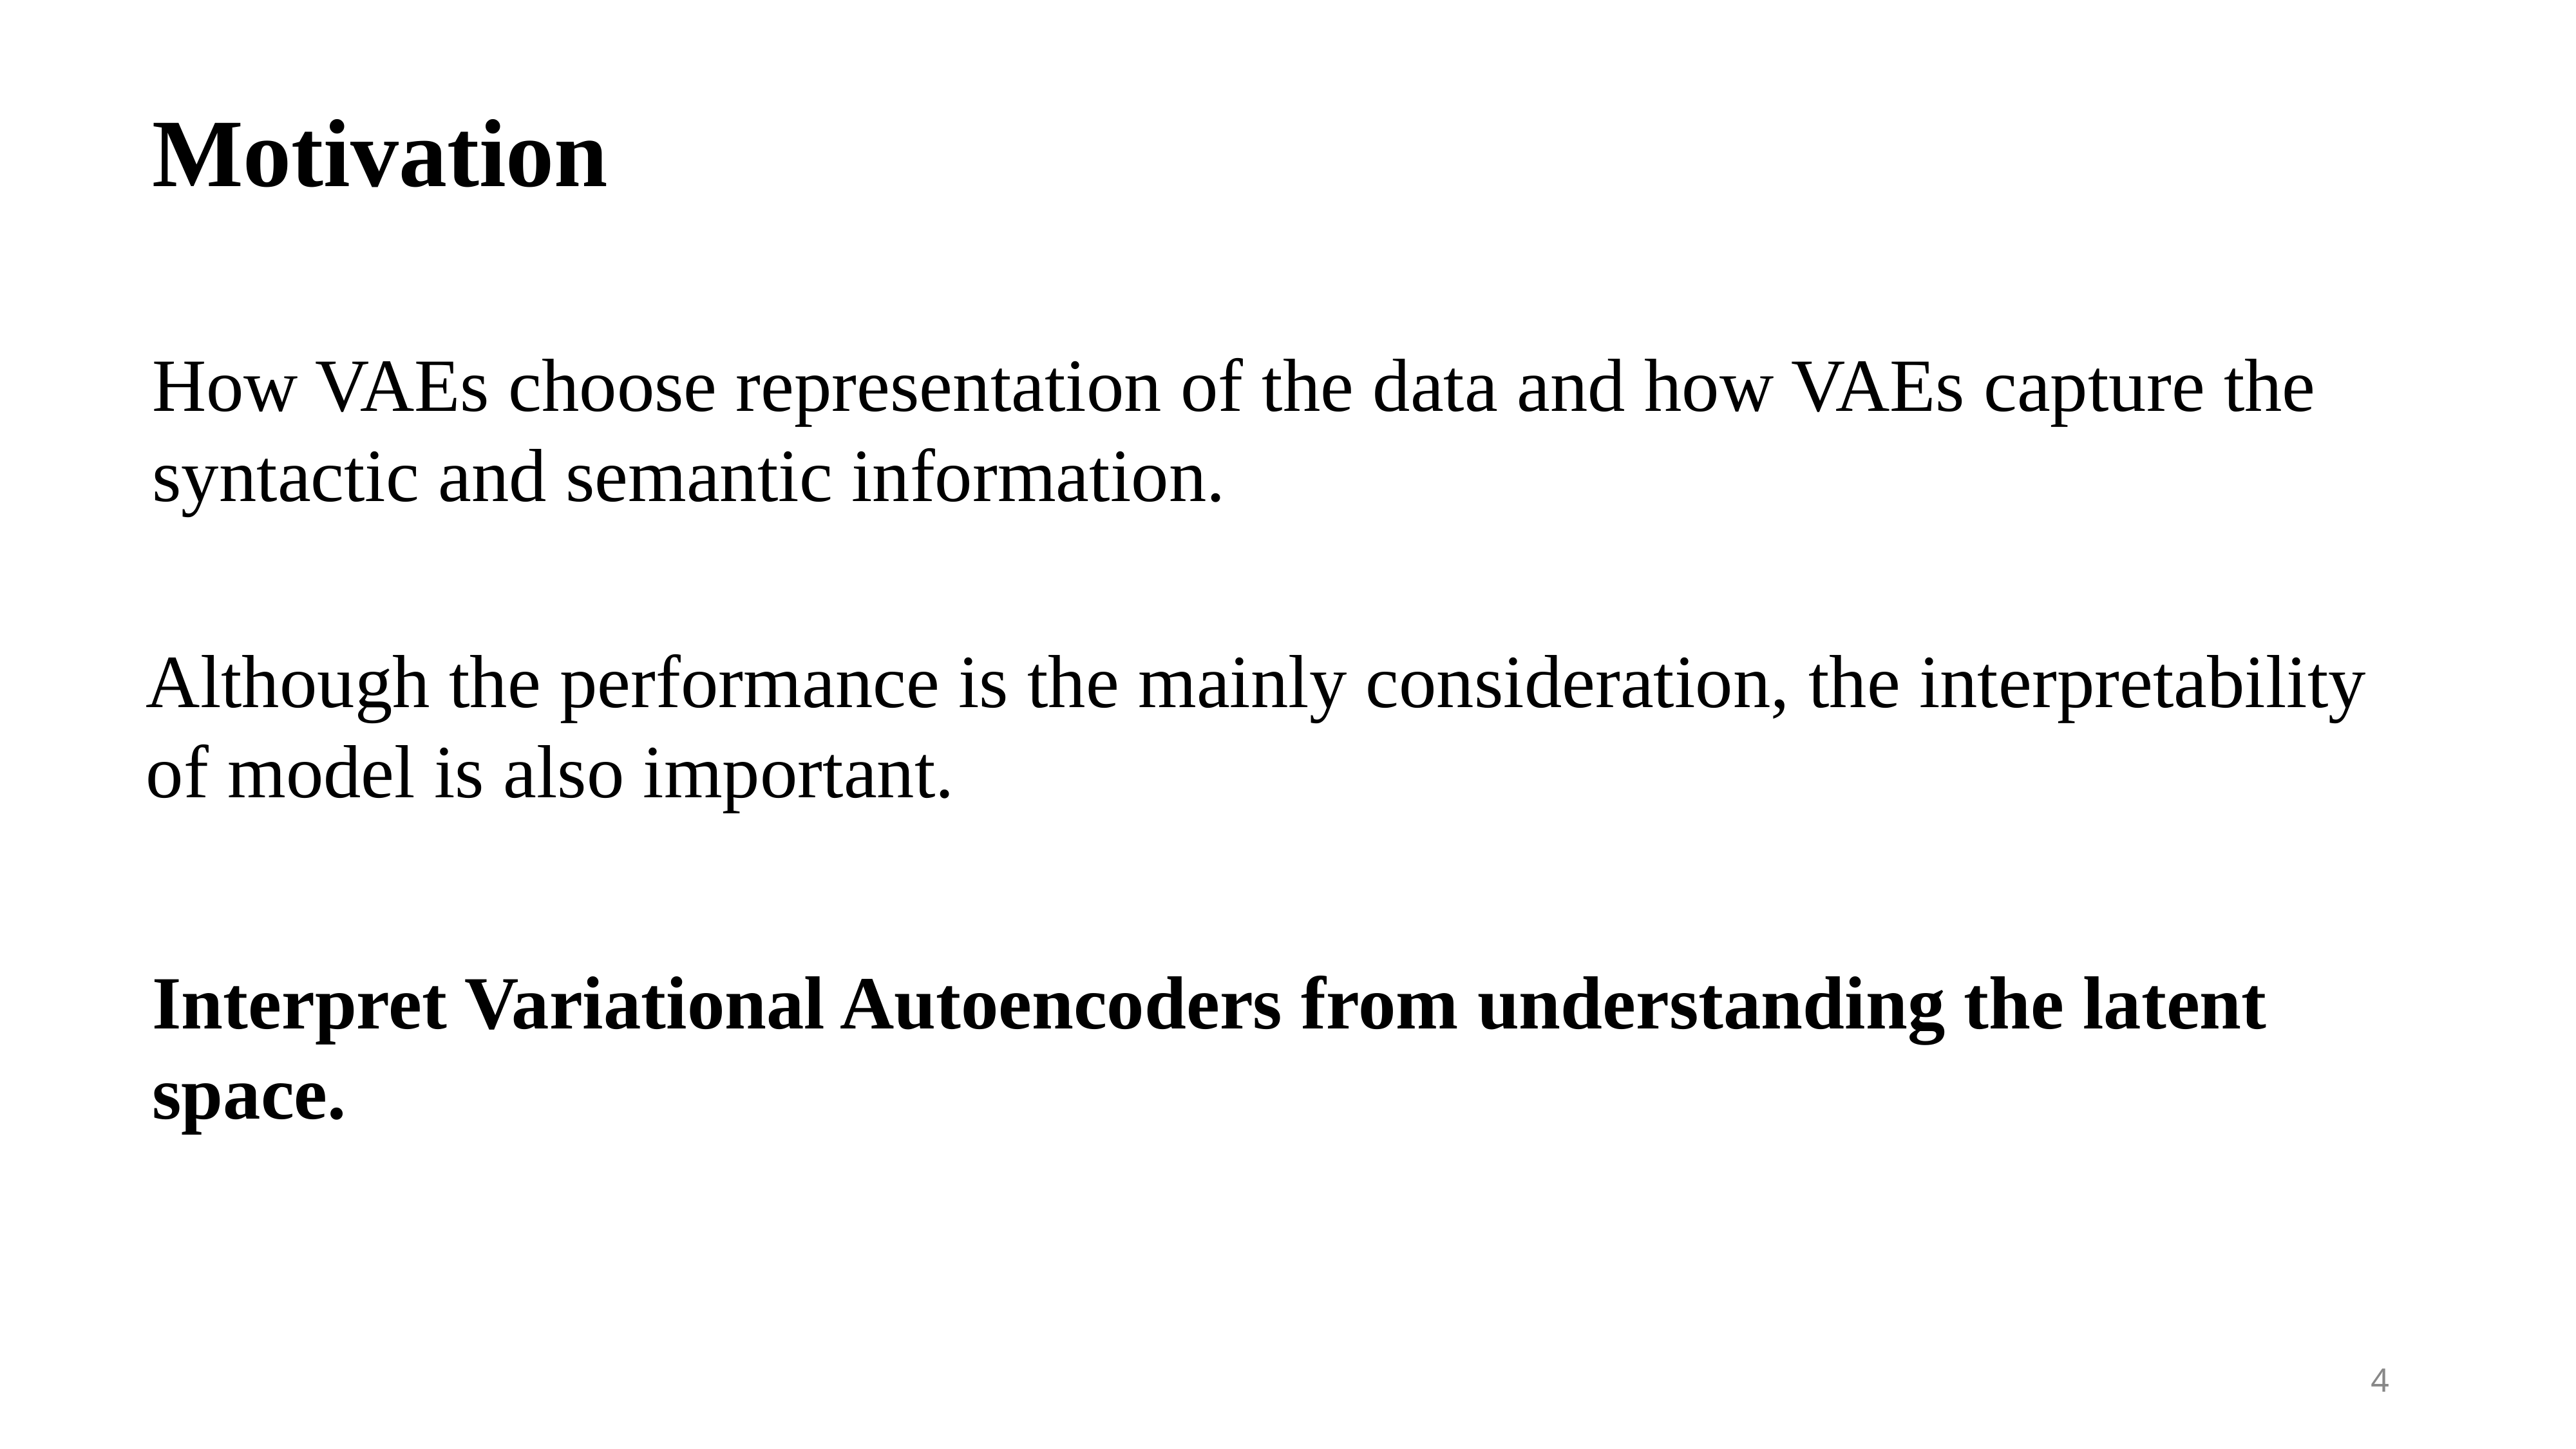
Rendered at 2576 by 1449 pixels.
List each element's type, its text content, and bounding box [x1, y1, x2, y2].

text_box Motivation [142, 78, 2345, 232]
text_box How VAEs choose representation of the data and how VAEs capture the syntactic and semantic information. [142, 326, 2446, 526]
text_box Although the performance is the mainly consideration, the interpretability of model is also important. [137, 622, 2439, 822]
slide_number 3 [2360, 1352, 2400, 1411]
text_box Interpret Variational Autoencoders from understanding the latent space. [142, 944, 2458, 1144]
